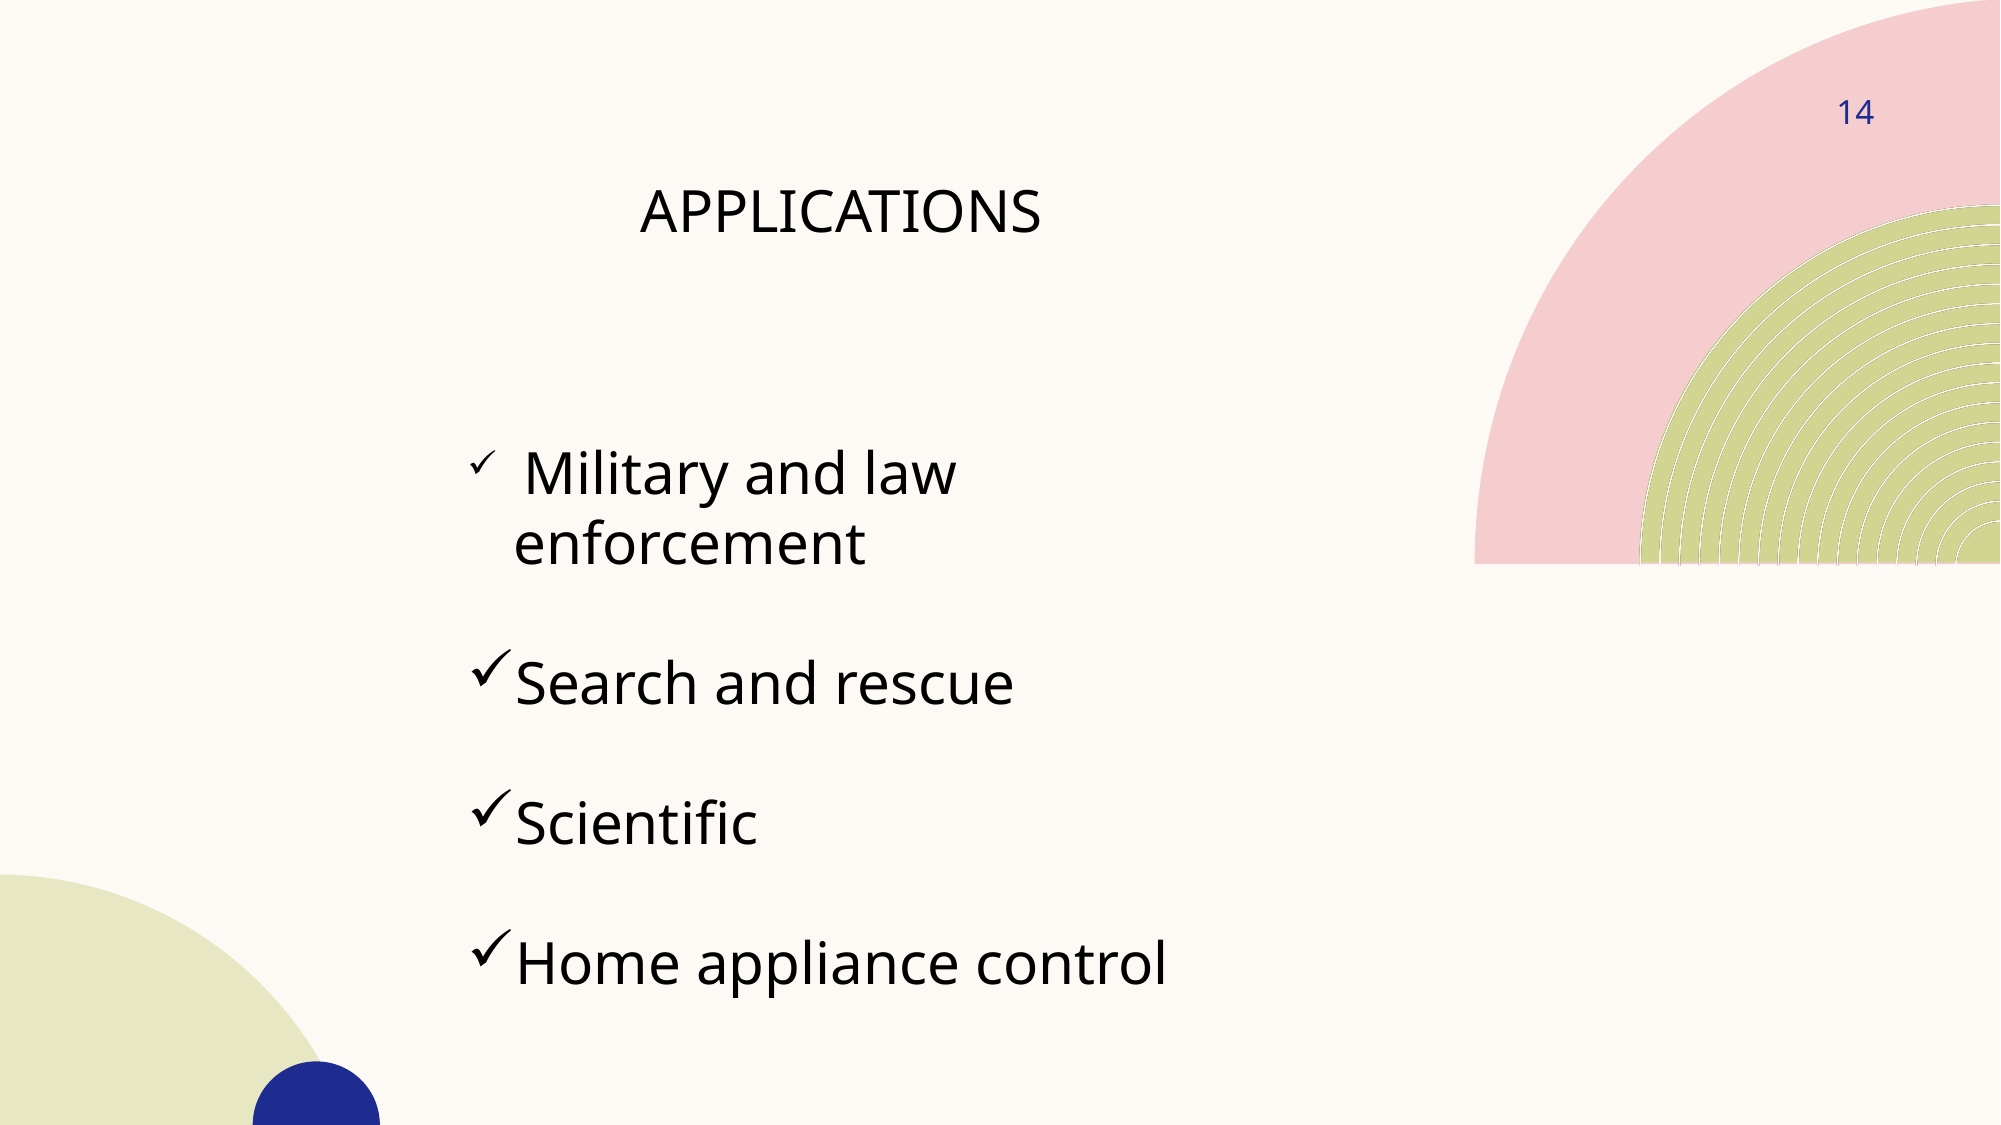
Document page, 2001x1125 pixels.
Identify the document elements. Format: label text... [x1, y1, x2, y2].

picture [1639, 204, 2001, 566]
slide_number 14 [1712, 75, 1875, 153]
text_box Military and law enforcement Search and rescue Scientific Home appliance control [452, 428, 1277, 1004]
text_box APPLICATIONS [626, 166, 1129, 252]
